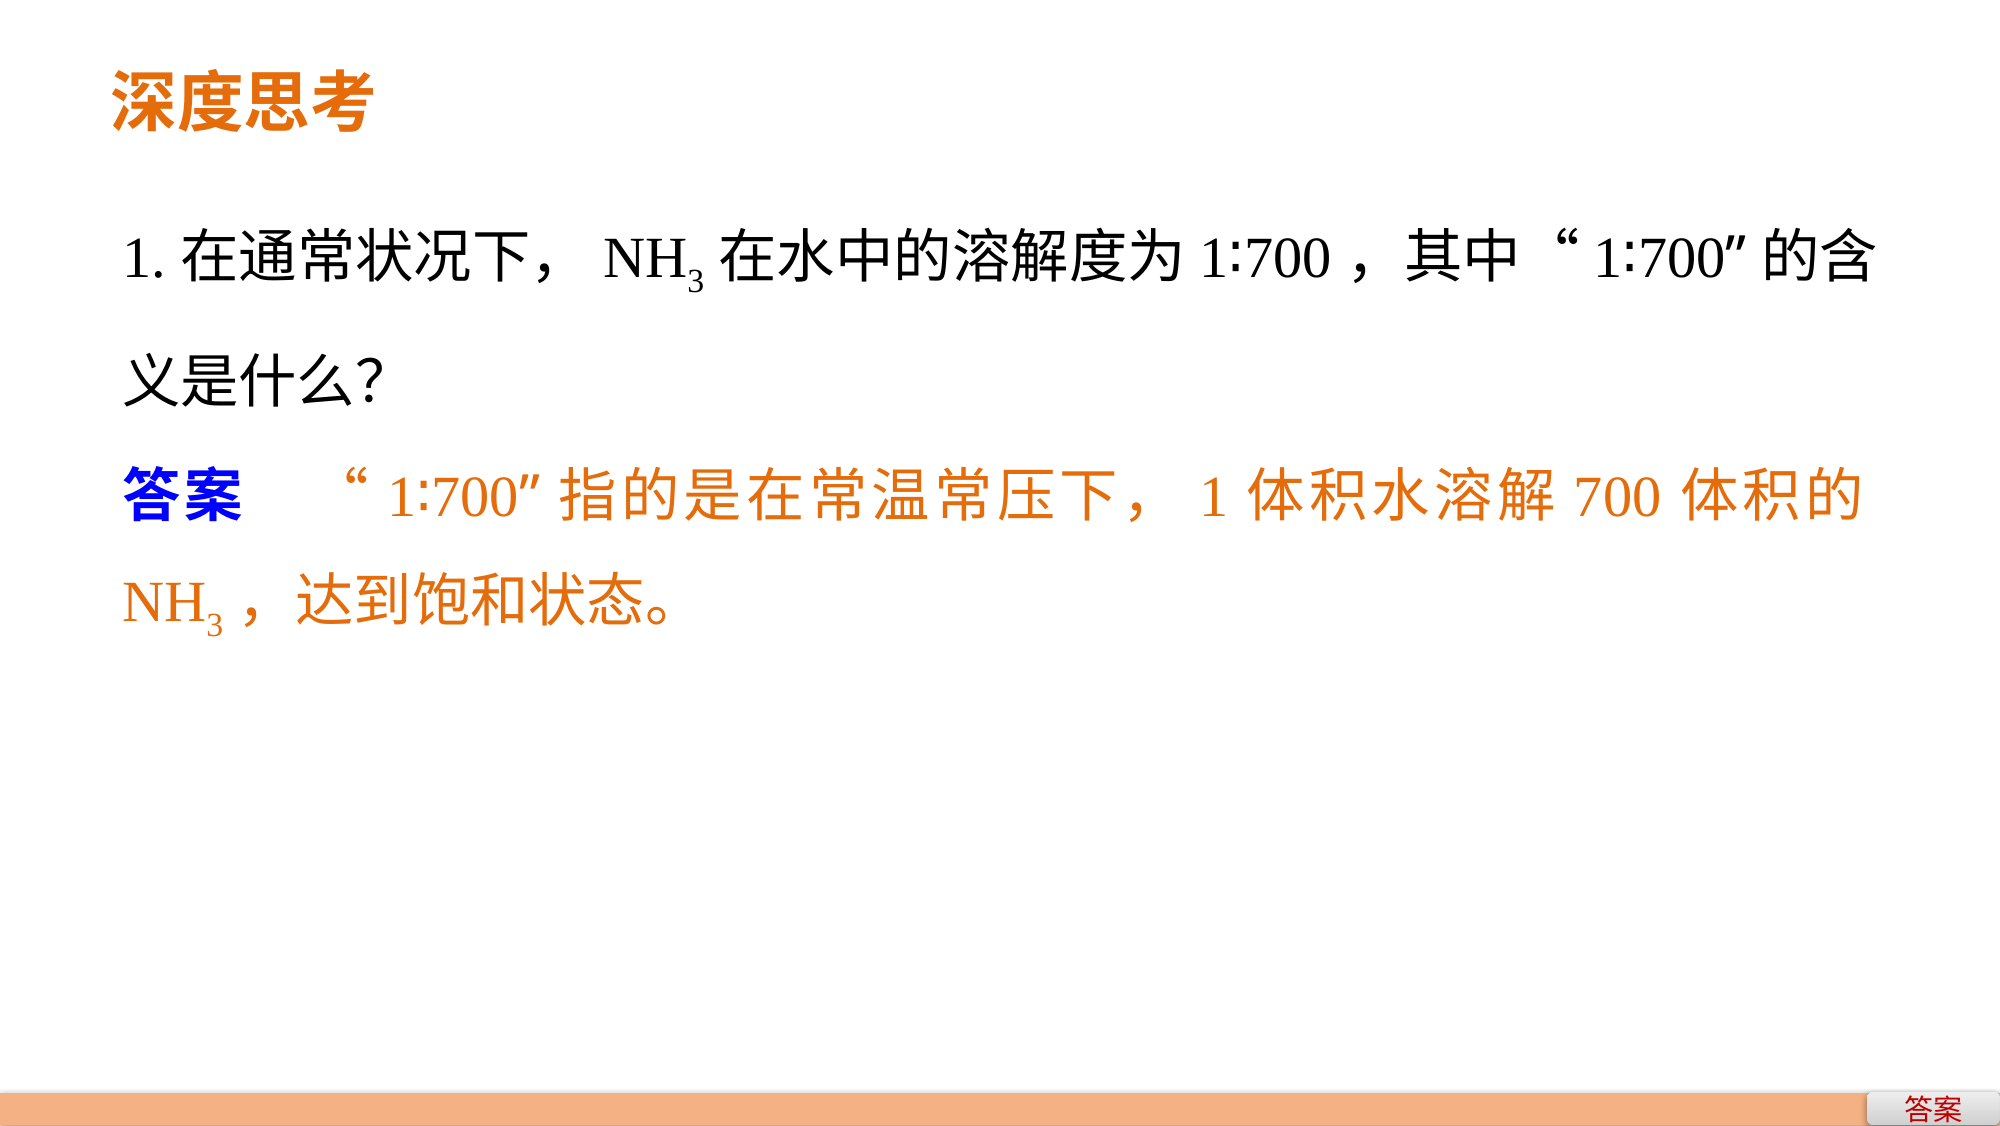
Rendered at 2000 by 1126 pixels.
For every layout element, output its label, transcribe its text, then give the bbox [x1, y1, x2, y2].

text_box 深度思考 [90, 50, 454, 150]
text_box [0, 1092, 1866, 1126]
text_box 答案 [1866, 1091, 2000, 1126]
text_box 1.在通常状况下，NH3在水中的溶解度为1∶700，其中“1∶700”的含义是什么？ 答案 “1∶700”指的是在常温常压下，1体积水溶解700体积的NH3，达到饱和状态。 [102, 174, 1898, 653]
